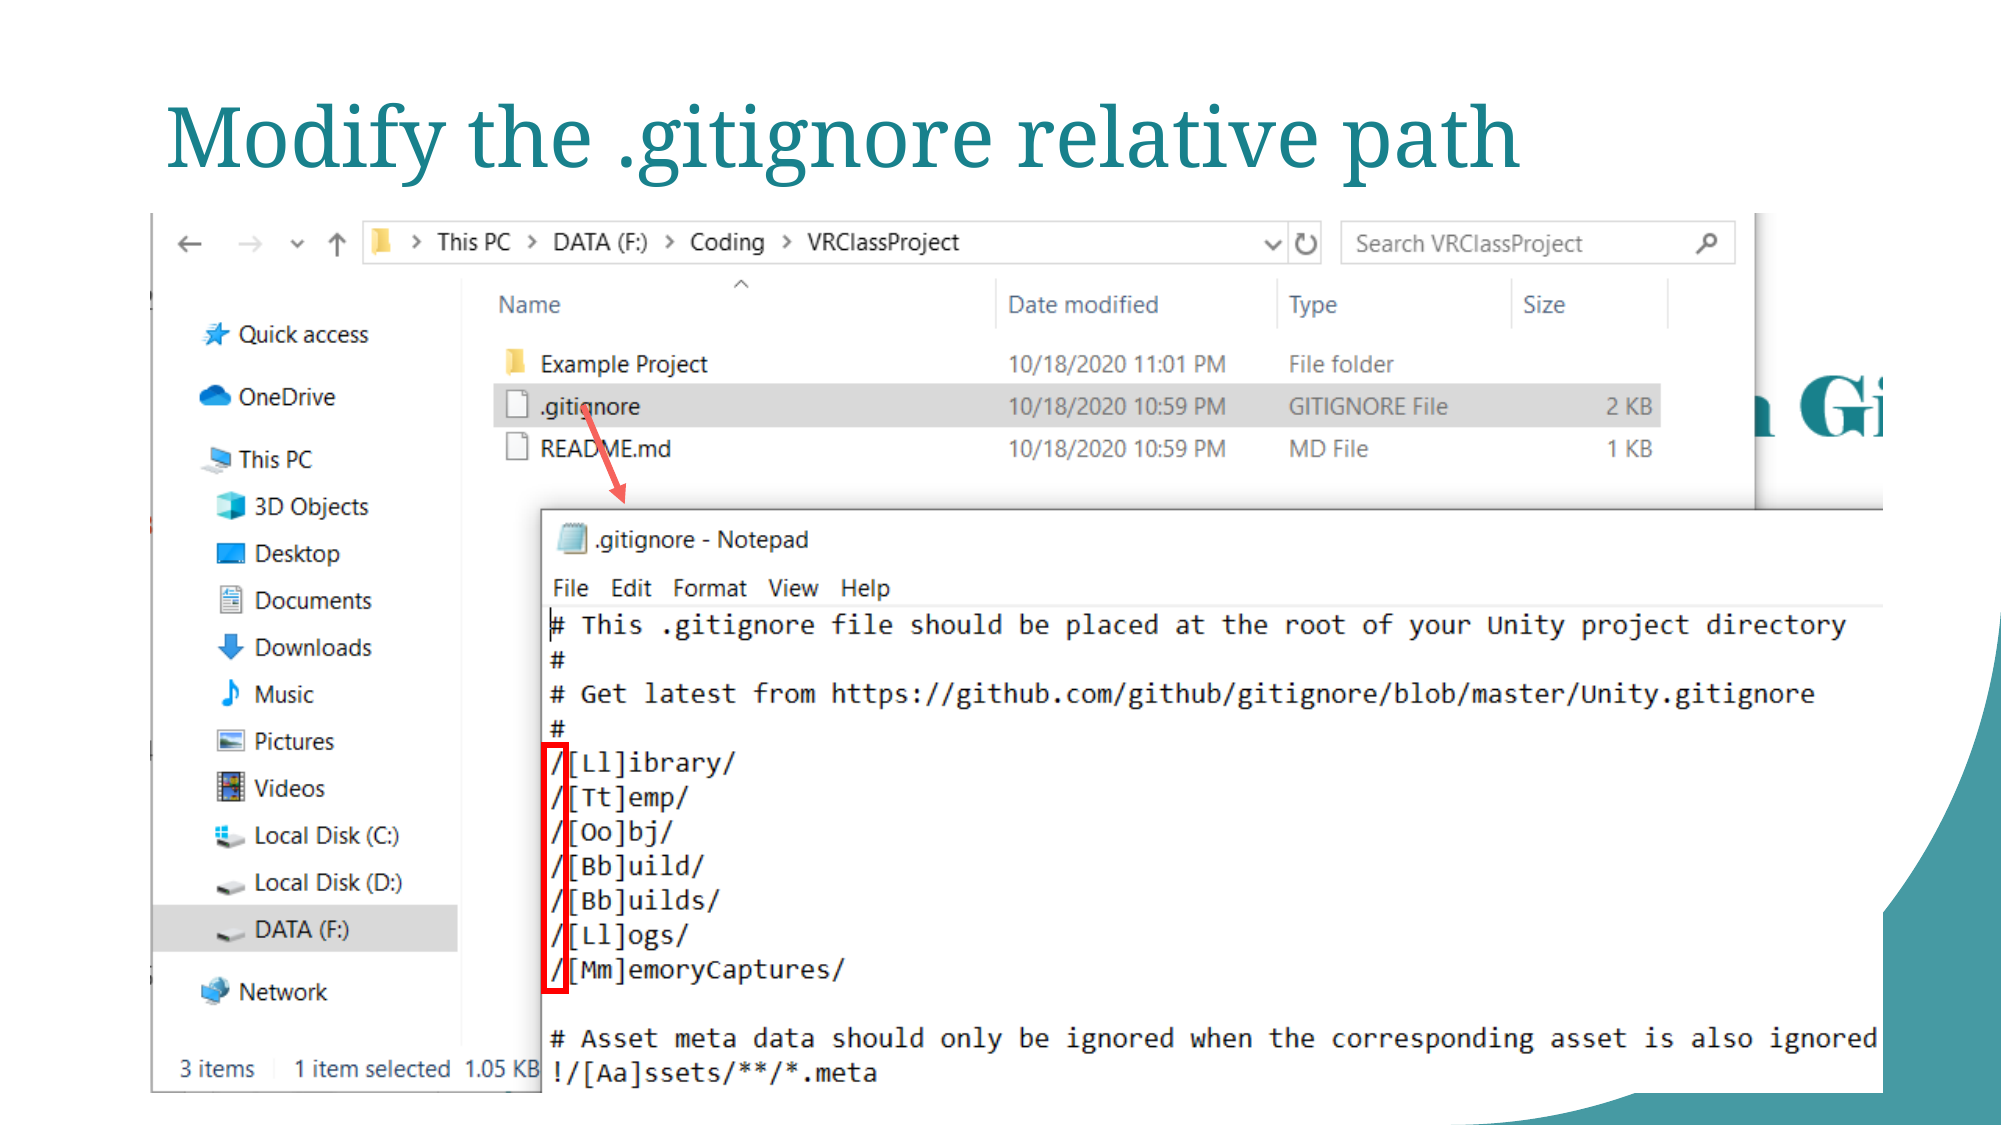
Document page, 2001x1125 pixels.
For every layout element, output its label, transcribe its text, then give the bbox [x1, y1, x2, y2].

title Modify the .gitignore relative path [150, 24, 1777, 213]
picture [149, 213, 1883, 1093]
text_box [582, 405, 625, 505]
